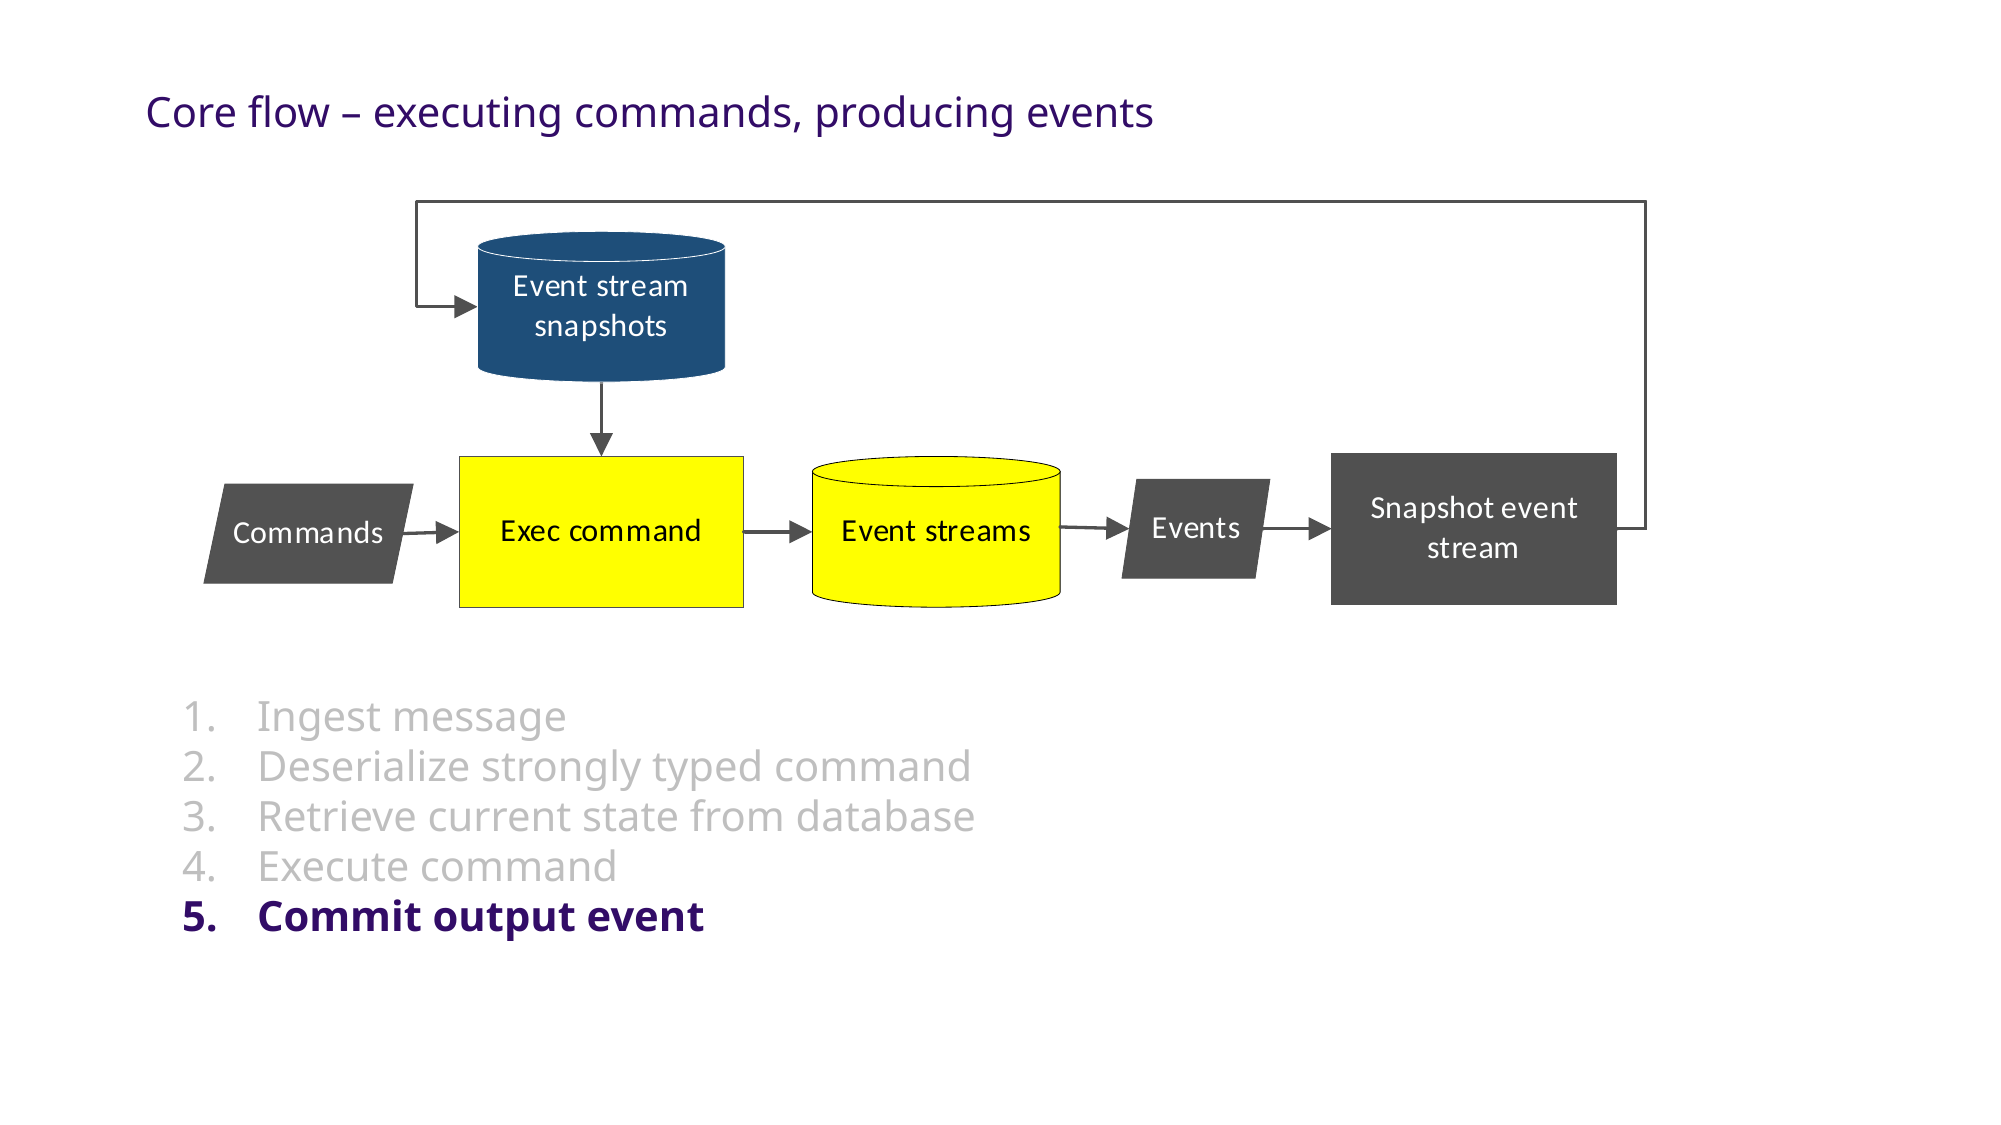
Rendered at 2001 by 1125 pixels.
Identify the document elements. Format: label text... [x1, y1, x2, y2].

title Core flow – executing commands, producing events [95, 75, 1277, 187]
text_box Ingest message Deserialize strongly typed command Retrieve current state from database Execute command Commit output event [182, 690, 977, 941]
picture [199, 195, 1647, 608]
